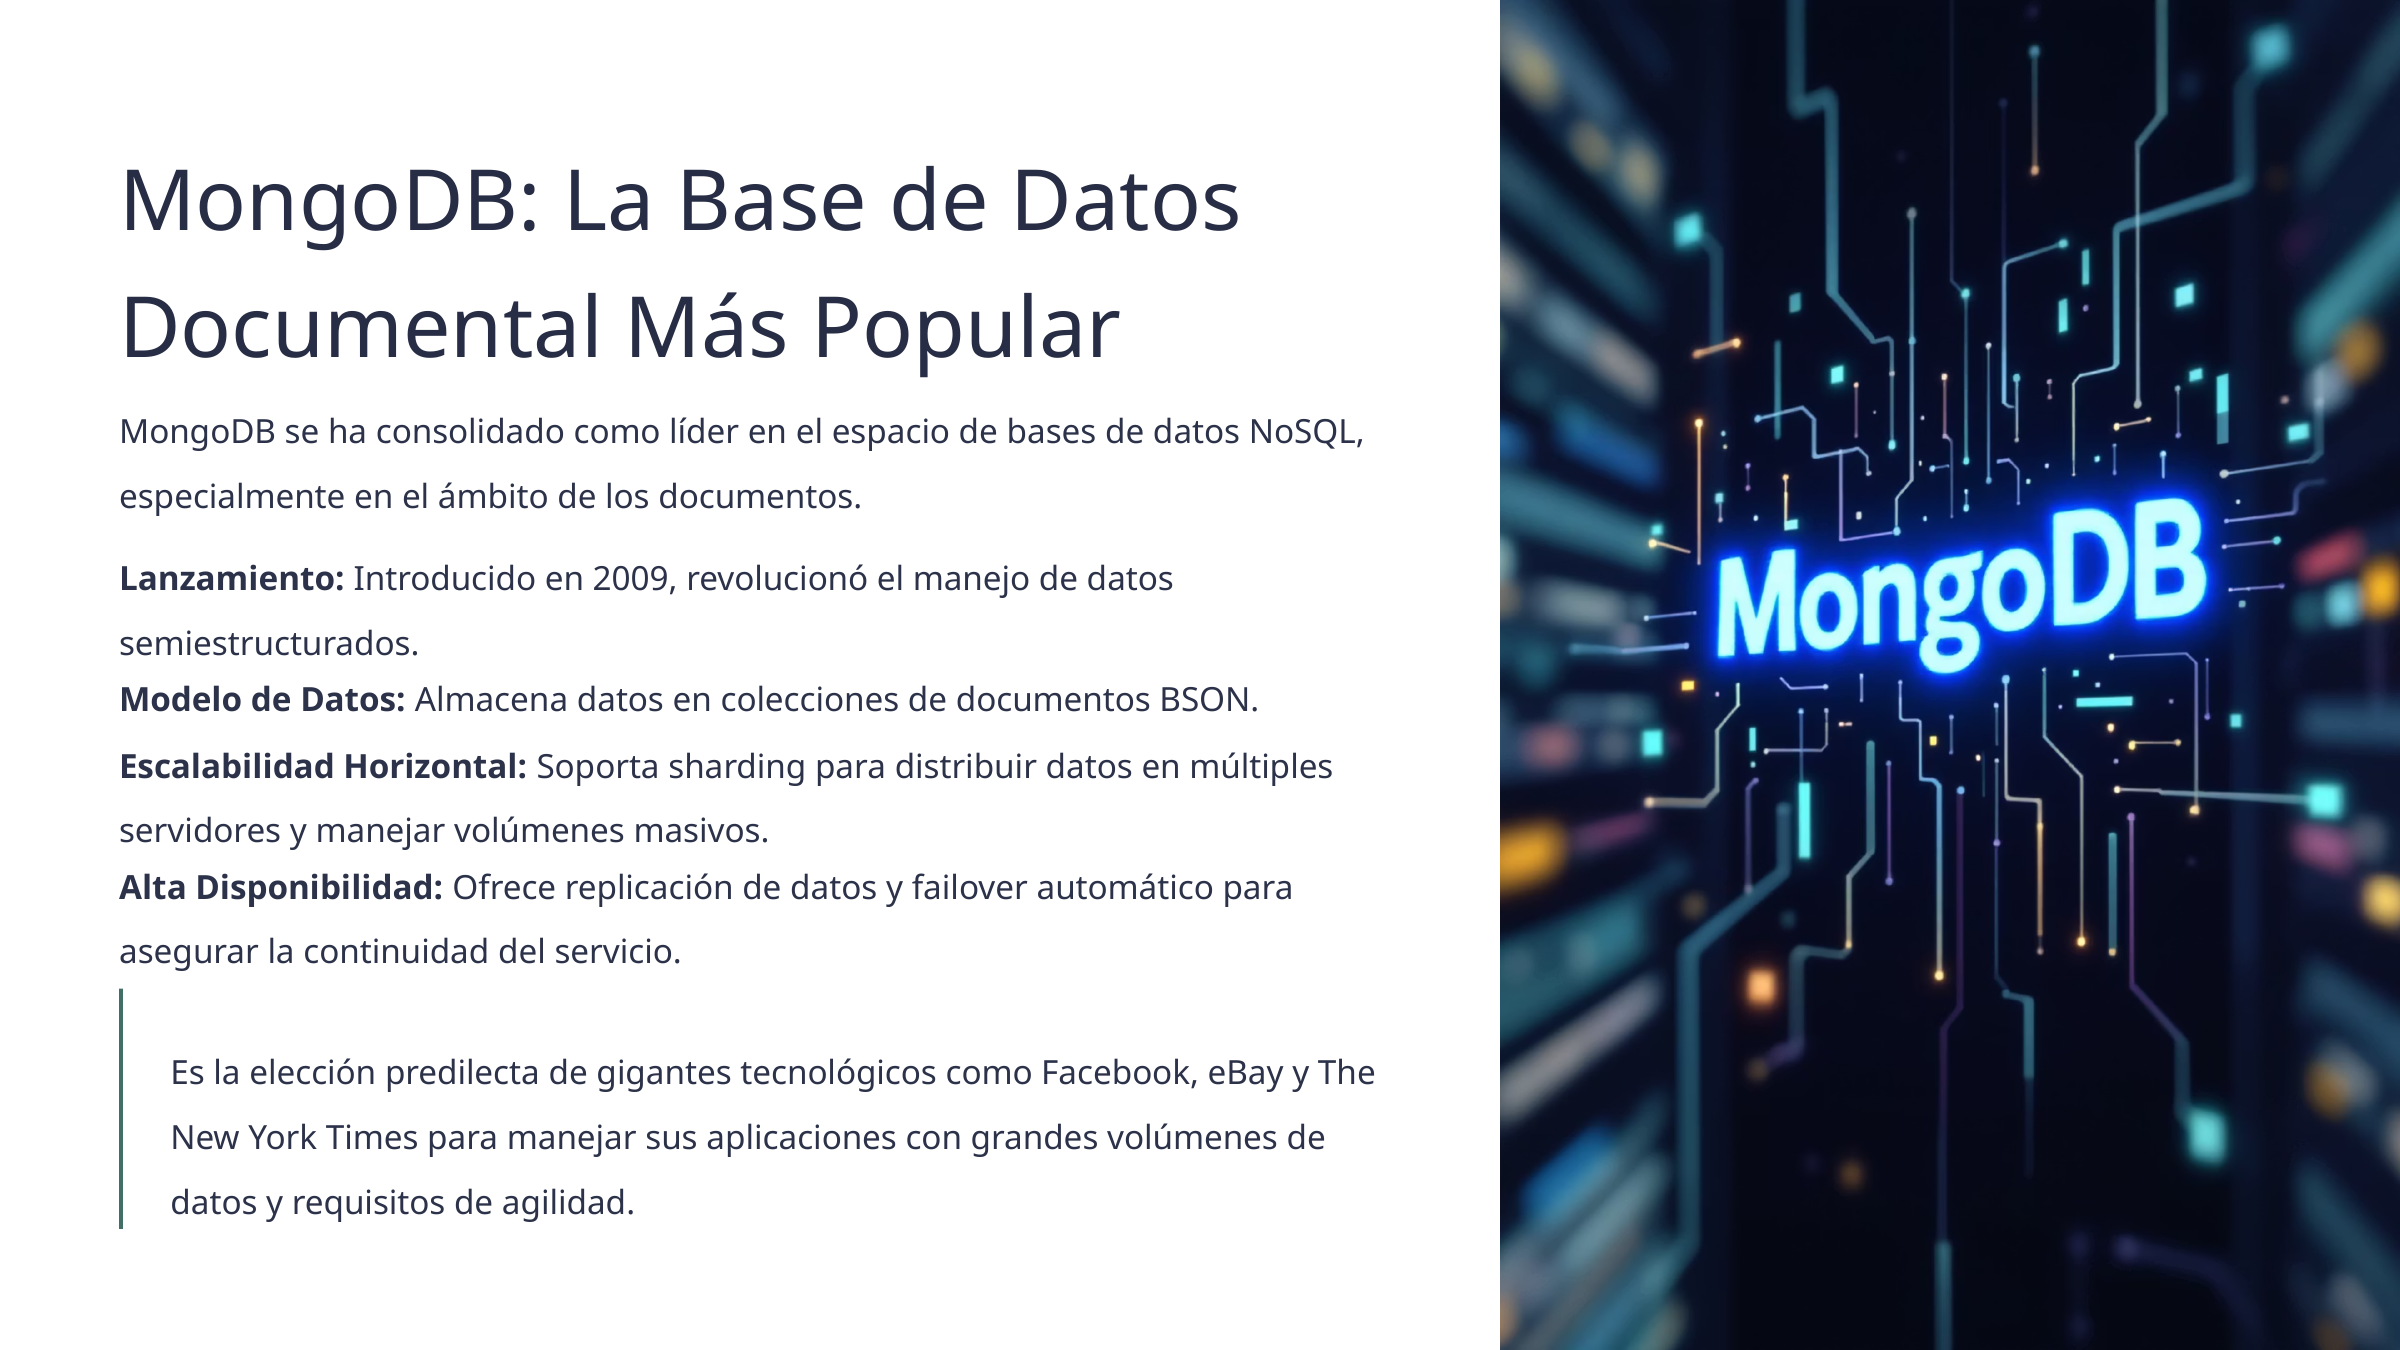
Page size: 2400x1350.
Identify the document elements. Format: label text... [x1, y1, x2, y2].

text_box Escalabilidad Horizontal: Soporta sharding para distribuir datos en múltiples servidores y manejar volúmenes masivos. [119, 720, 1381, 830]
picture [1499, 0, 2400, 1350]
text_box MongoDB se ha consolidado como líder en el espacio de bases de datos NoSQL, especialmente en el ámbito de los documentos. [119, 385, 1381, 495]
text_box [119, 988, 123, 1229]
text_box Lanzamiento: Introducido en 2009, revolucionó el manejo de datos semiestructurados. [119, 532, 1381, 642]
text_box Modelo de Datos: Almacena datos en colecciones de documentos BSON. [119, 653, 1381, 709]
text_box Alta Disponibilidad: Ofrece replicación de datos y failover automático para asegurar la continuidad del servicio. [119, 841, 1381, 951]
text_box MongoDB: La Base de Datos Documental Más Popular [119, 121, 1381, 335]
text_box Es la elección predilecta de gigantes tecnológicos como Facebook, eBay y The New York Times para manejar sus aplicaciones con grandes volúmenes de datos y requisitos de agilidad. [170, 1026, 1381, 1191]
